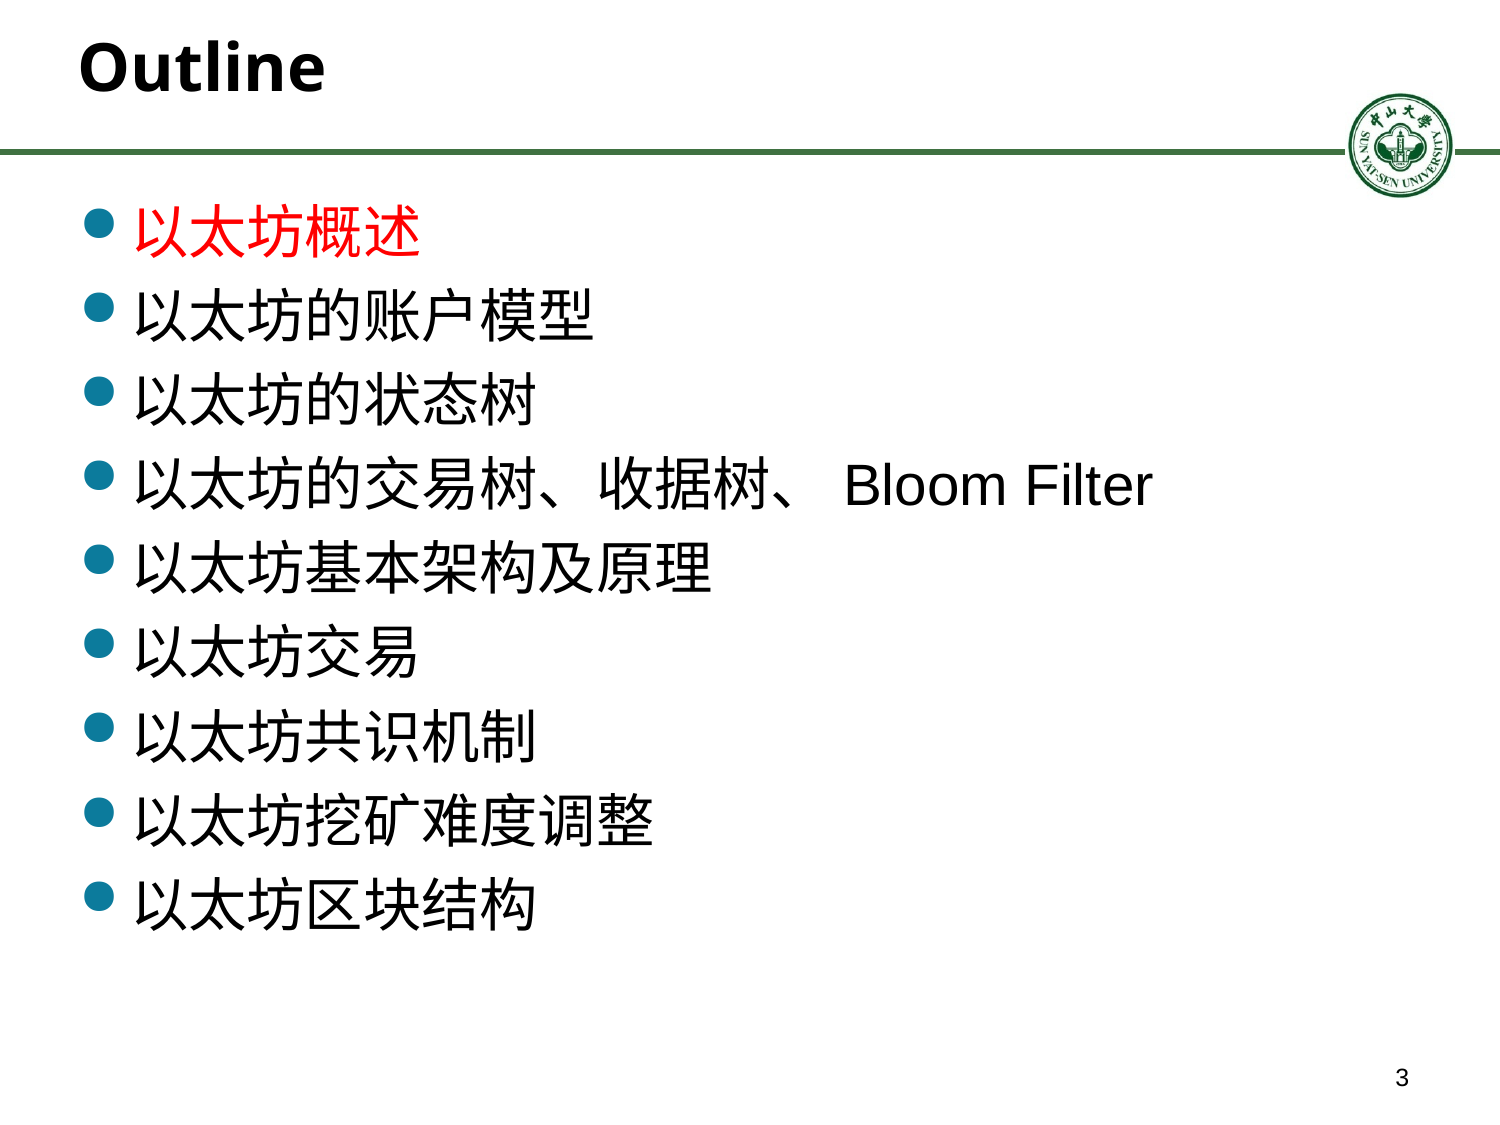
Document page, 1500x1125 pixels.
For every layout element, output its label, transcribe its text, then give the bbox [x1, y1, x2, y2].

title Outline [62, 24, 1421, 113]
picture [1345, 90, 1455, 200]
list 以太坊概述 以太坊的账户模型 以太坊的状态树 以太坊的交易树、收据树、Bloom Filter 以太坊基本架构及原理 以太坊交易 以太坊共识机制 以太坊挖矿难度调整 以太坊区块结构 [67, 187, 1432, 1038]
